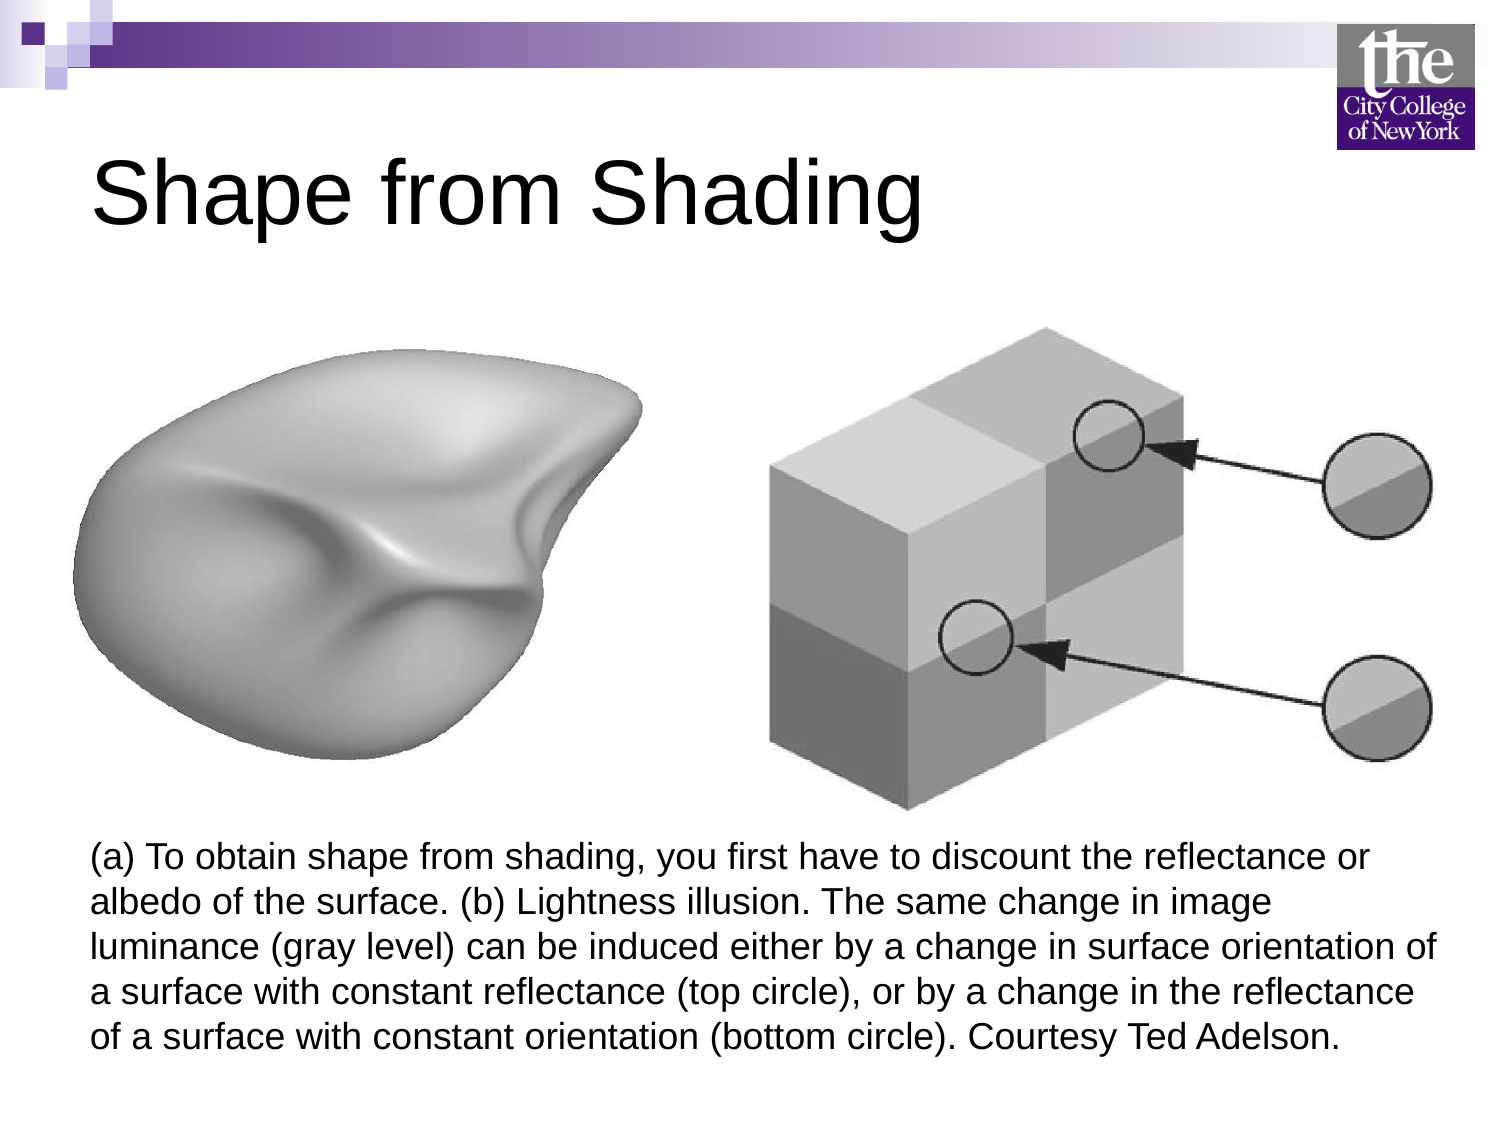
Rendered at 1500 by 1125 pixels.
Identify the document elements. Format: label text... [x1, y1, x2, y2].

picture [62, 312, 1451, 822]
picture [1337, 24, 1475, 150]
title Shape from Shading [74, 74, 1426, 301]
text_box (a) To obtain shape from shading, you first have to discount the reflectance or albedo of the surface. (b) Lightness illusion. The same change in image luminance (gray level) can be induced either by a change in surface orientation of a surface with constant reflectance (top circle), or by a change in the reflectance of a surface with constant orientation (bottom circle). Courtesy Ted Adelson. [75, 824, 1463, 1065]
